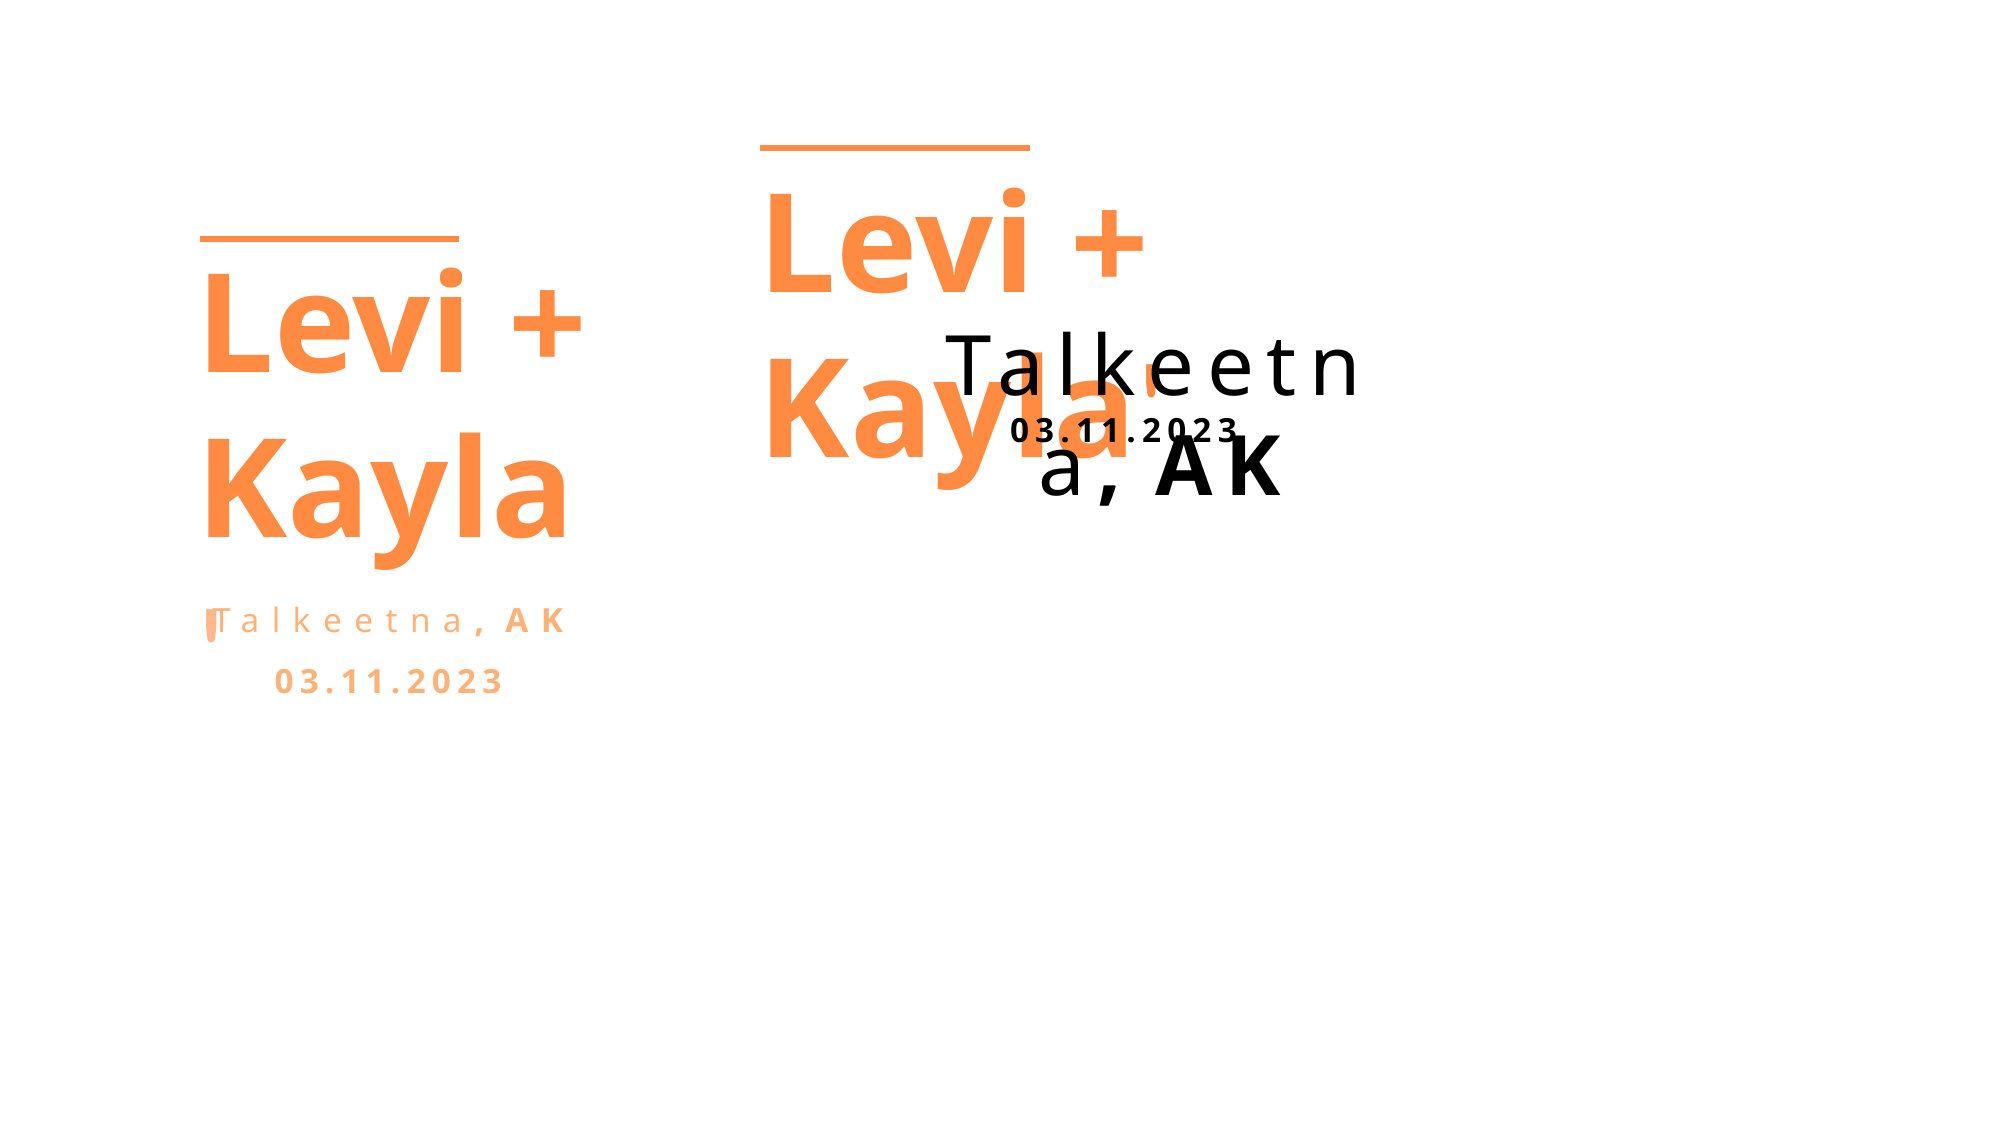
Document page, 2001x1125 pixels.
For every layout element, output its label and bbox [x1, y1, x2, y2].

text_box [744, 148, 1578, 458]
text_box [181, 227, 615, 711]
